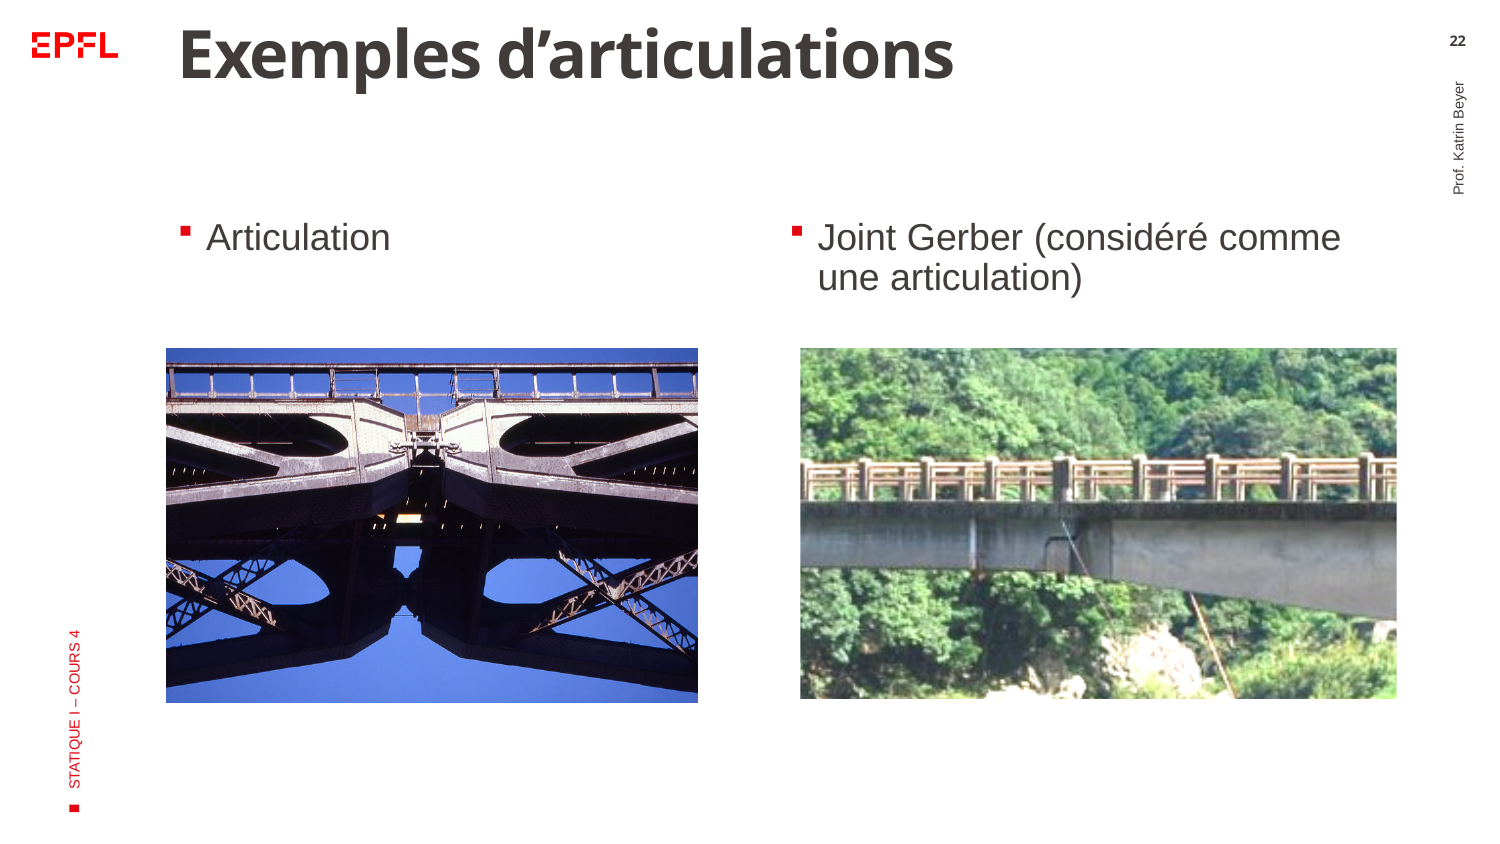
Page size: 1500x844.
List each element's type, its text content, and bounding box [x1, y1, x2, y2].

footer Prof. Katrin Beyer [1415, 59, 1500, 641]
title Exemples d’articulations [148, 21, 1300, 198]
list Articulation Joint Gerber (considéré comme une articulation) [148, 210, 1416, 766]
slide_number STATIQUE I – COURS 4 [0, 256, 149, 805]
picture [166, 348, 698, 703]
picture [800, 348, 1397, 699]
picture [21, 21, 129, 69]
slide_number 22 [1415, 32, 1500, 59]
